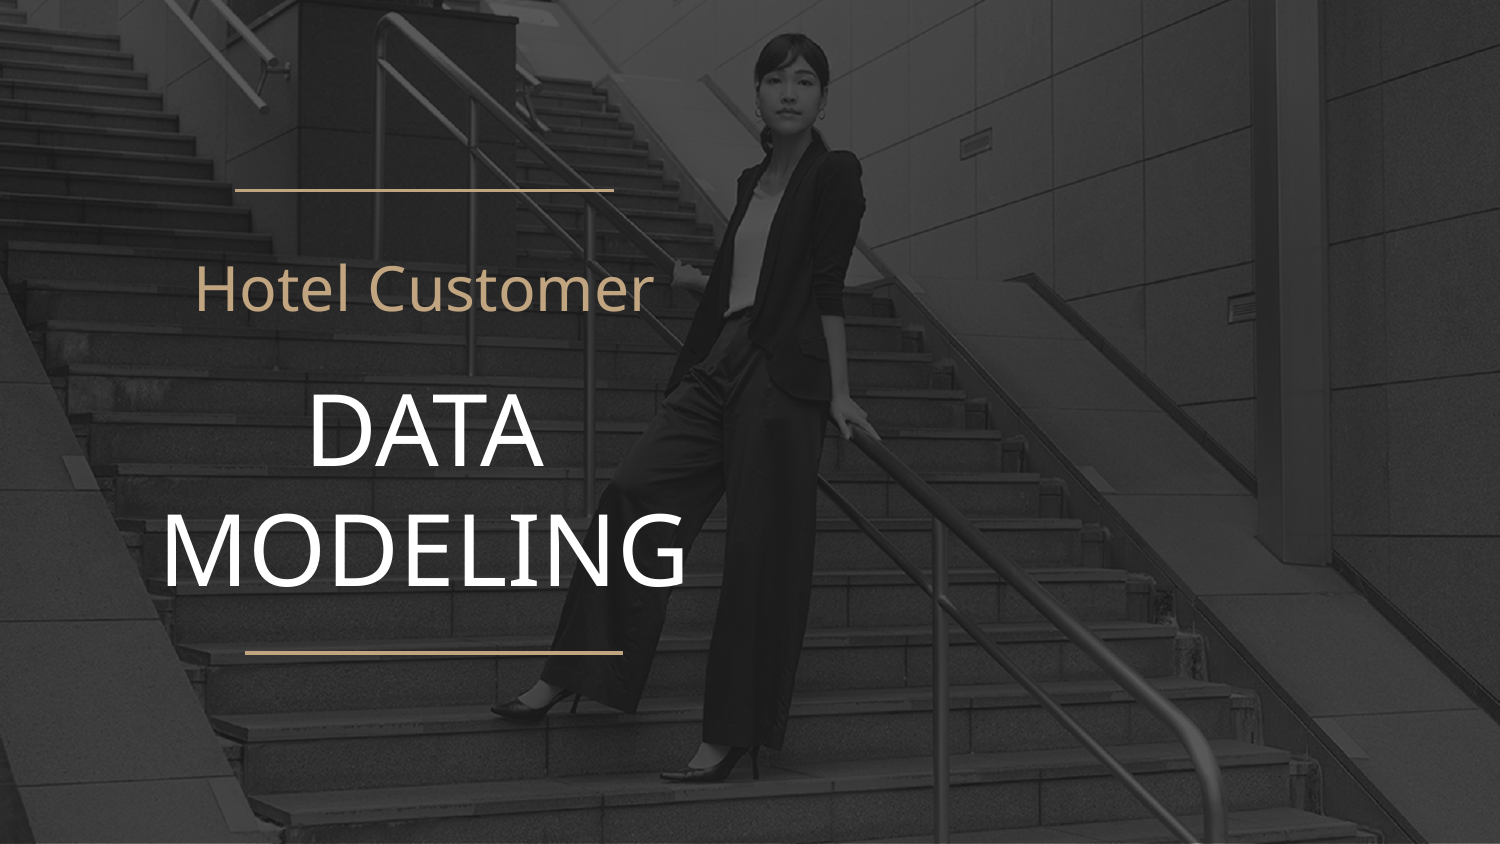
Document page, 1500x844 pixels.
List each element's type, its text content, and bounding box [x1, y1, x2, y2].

text_box [0, 0, 1500, 844]
title DATA MODELING [79, 349, 770, 624]
title Hotel Customer [101, 205, 748, 368]
